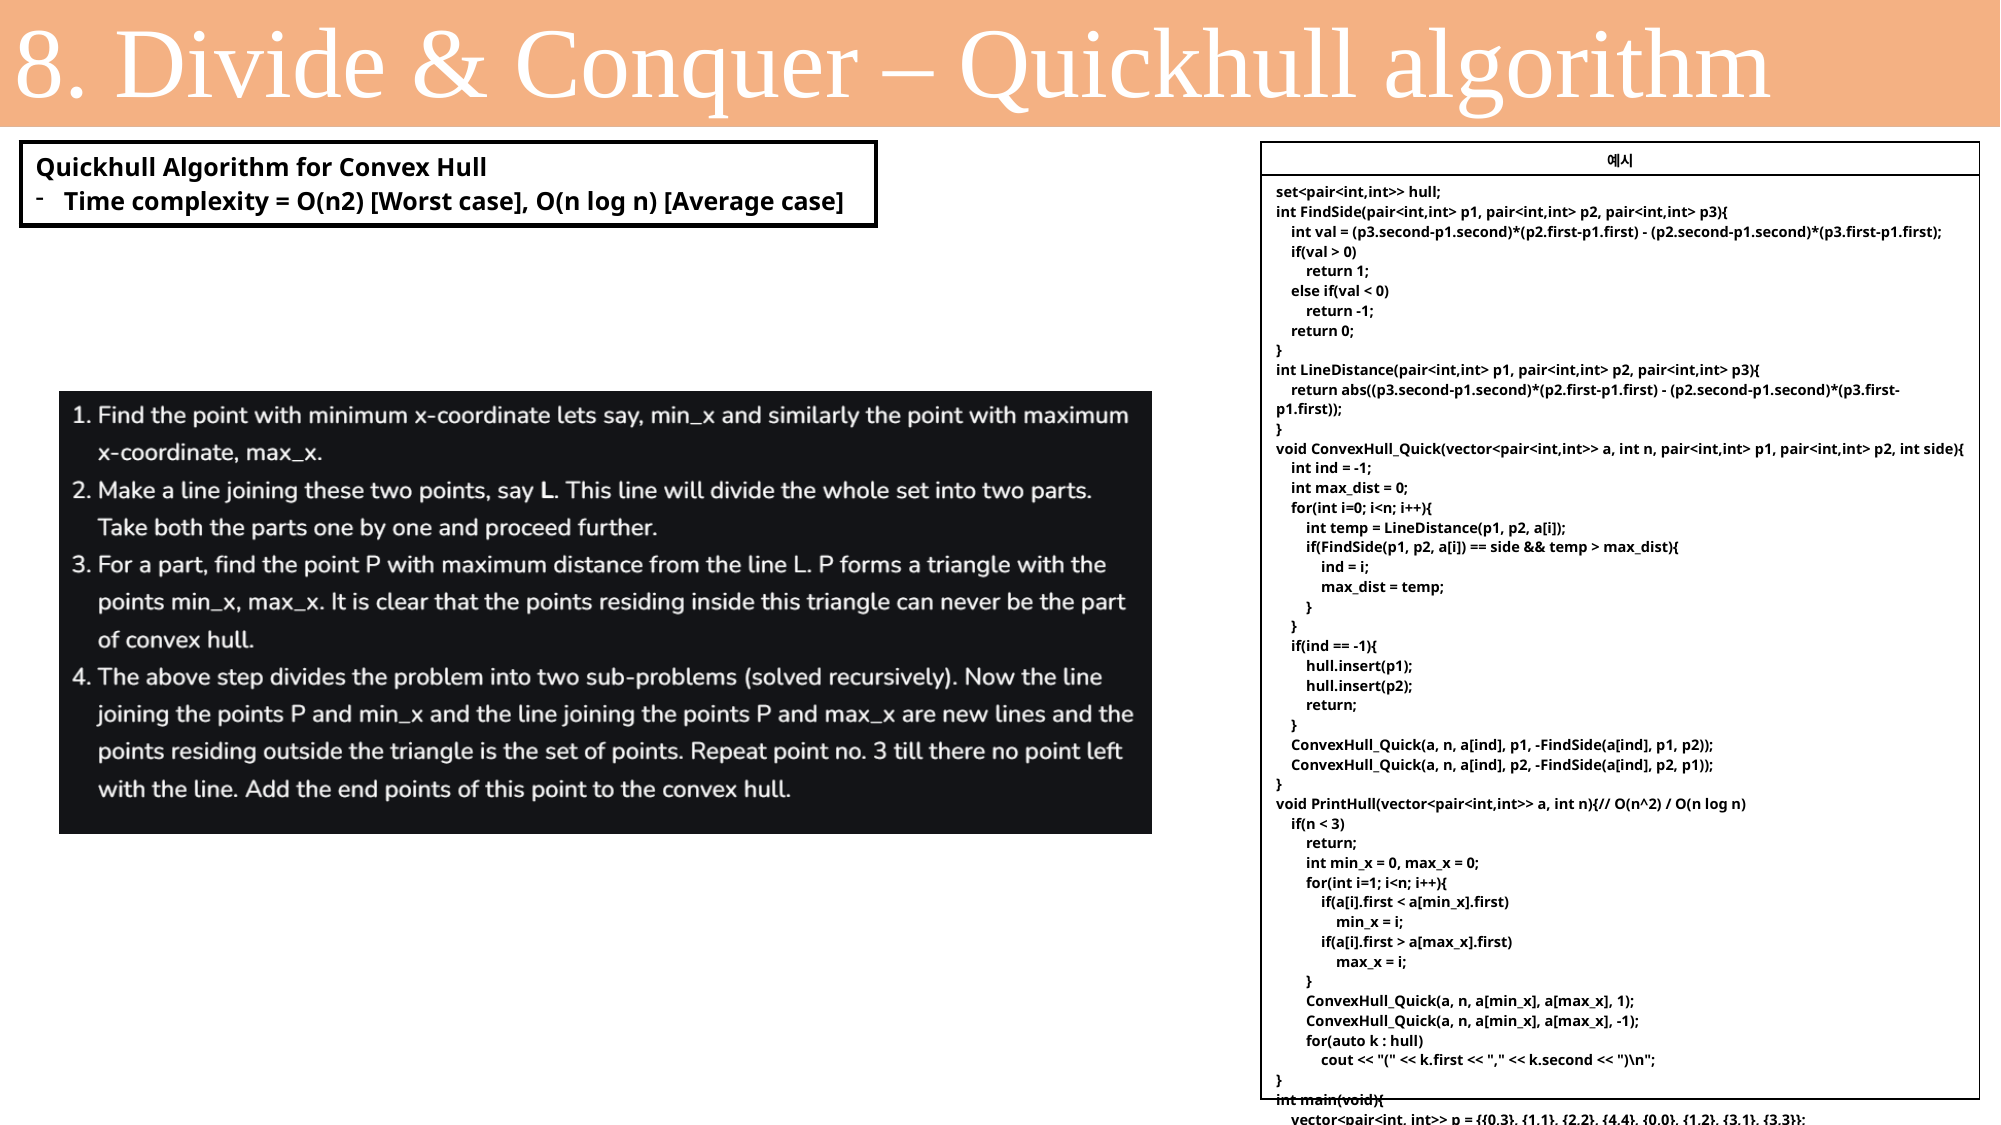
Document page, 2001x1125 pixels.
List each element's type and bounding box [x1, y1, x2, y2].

table_header [23, 144, 874, 223]
text_box [0, 0, 2000, 128]
table_header [1262, 143, 1979, 174]
picture [59, 391, 1152, 834]
table_cell [1262, 176, 1979, 1098]
